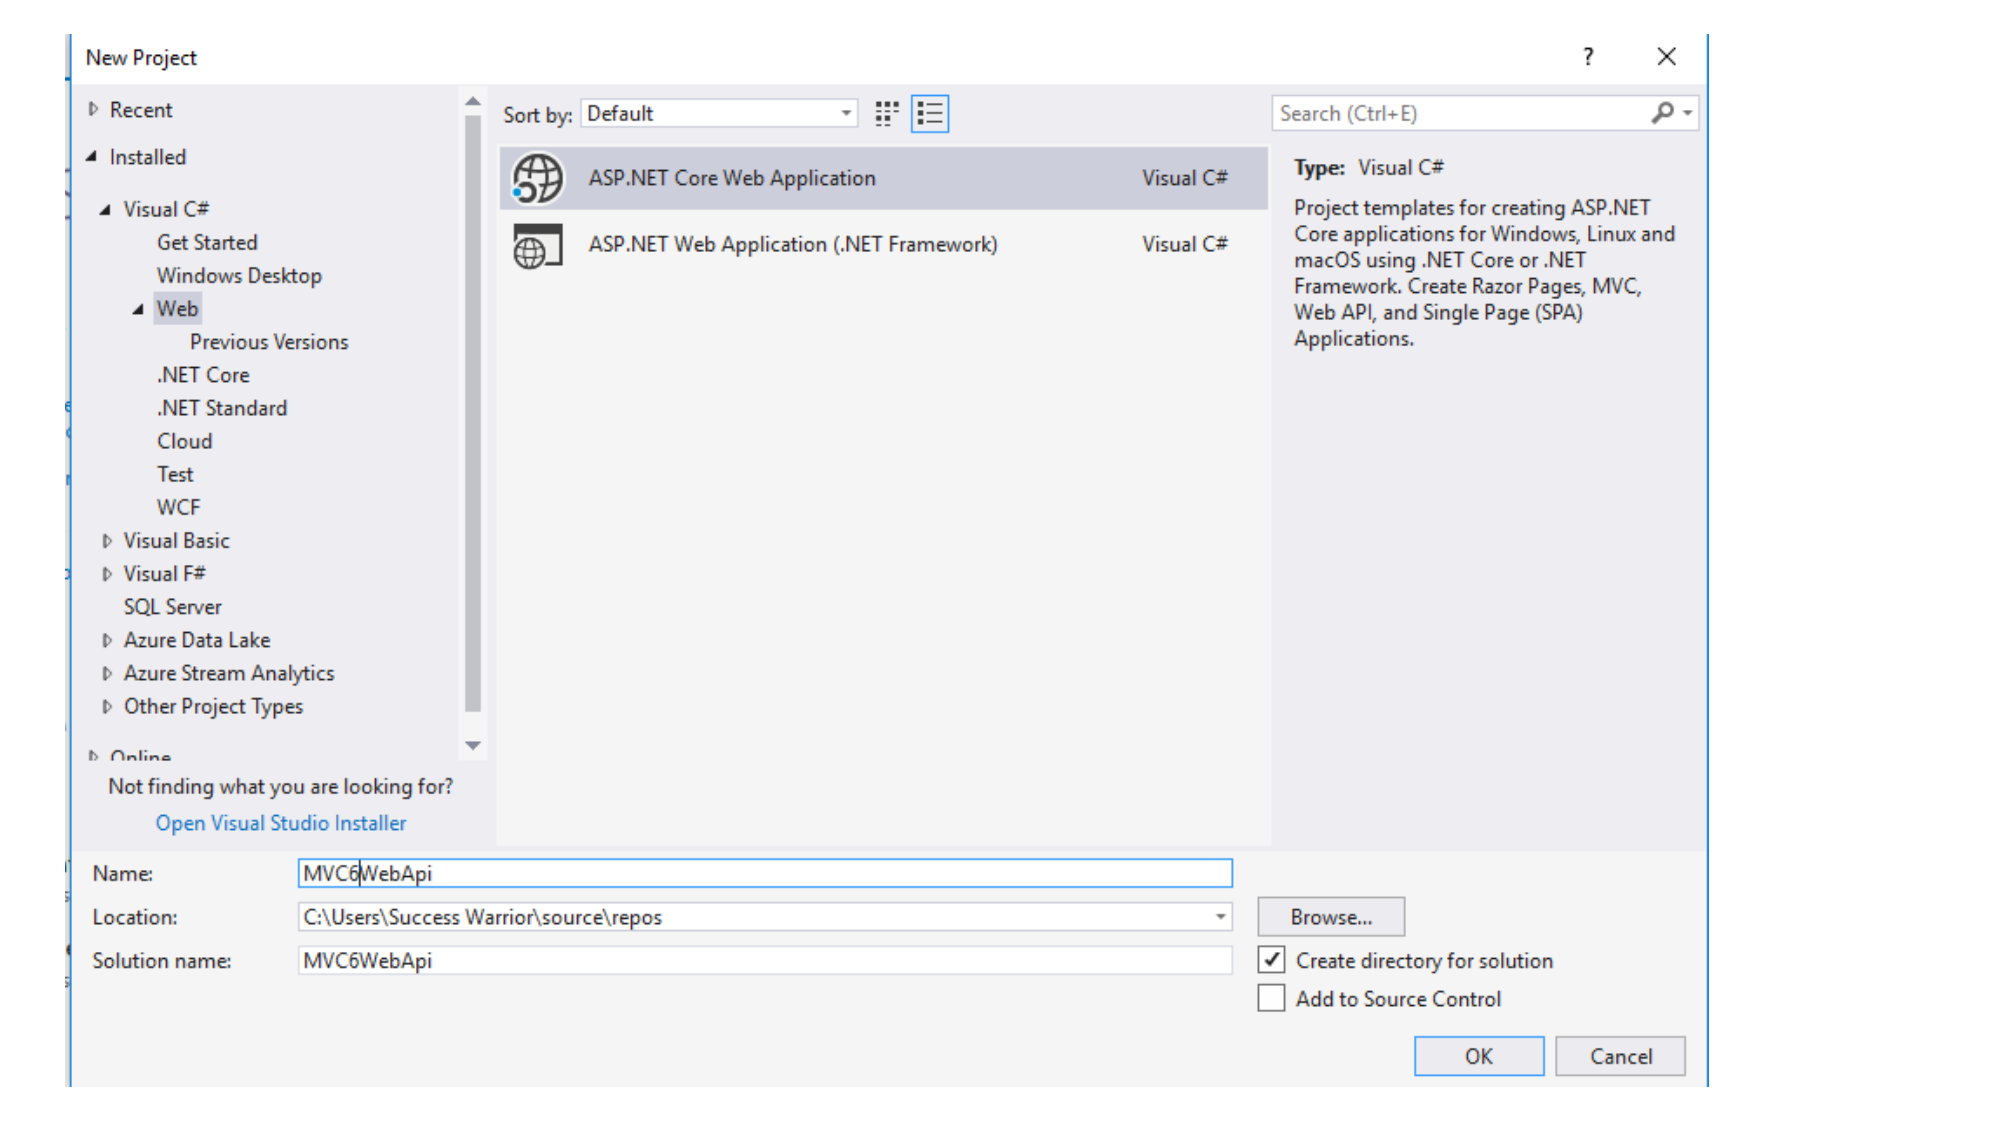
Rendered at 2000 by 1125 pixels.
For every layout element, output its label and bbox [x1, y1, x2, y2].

picture [64, 34, 1709, 1087]
